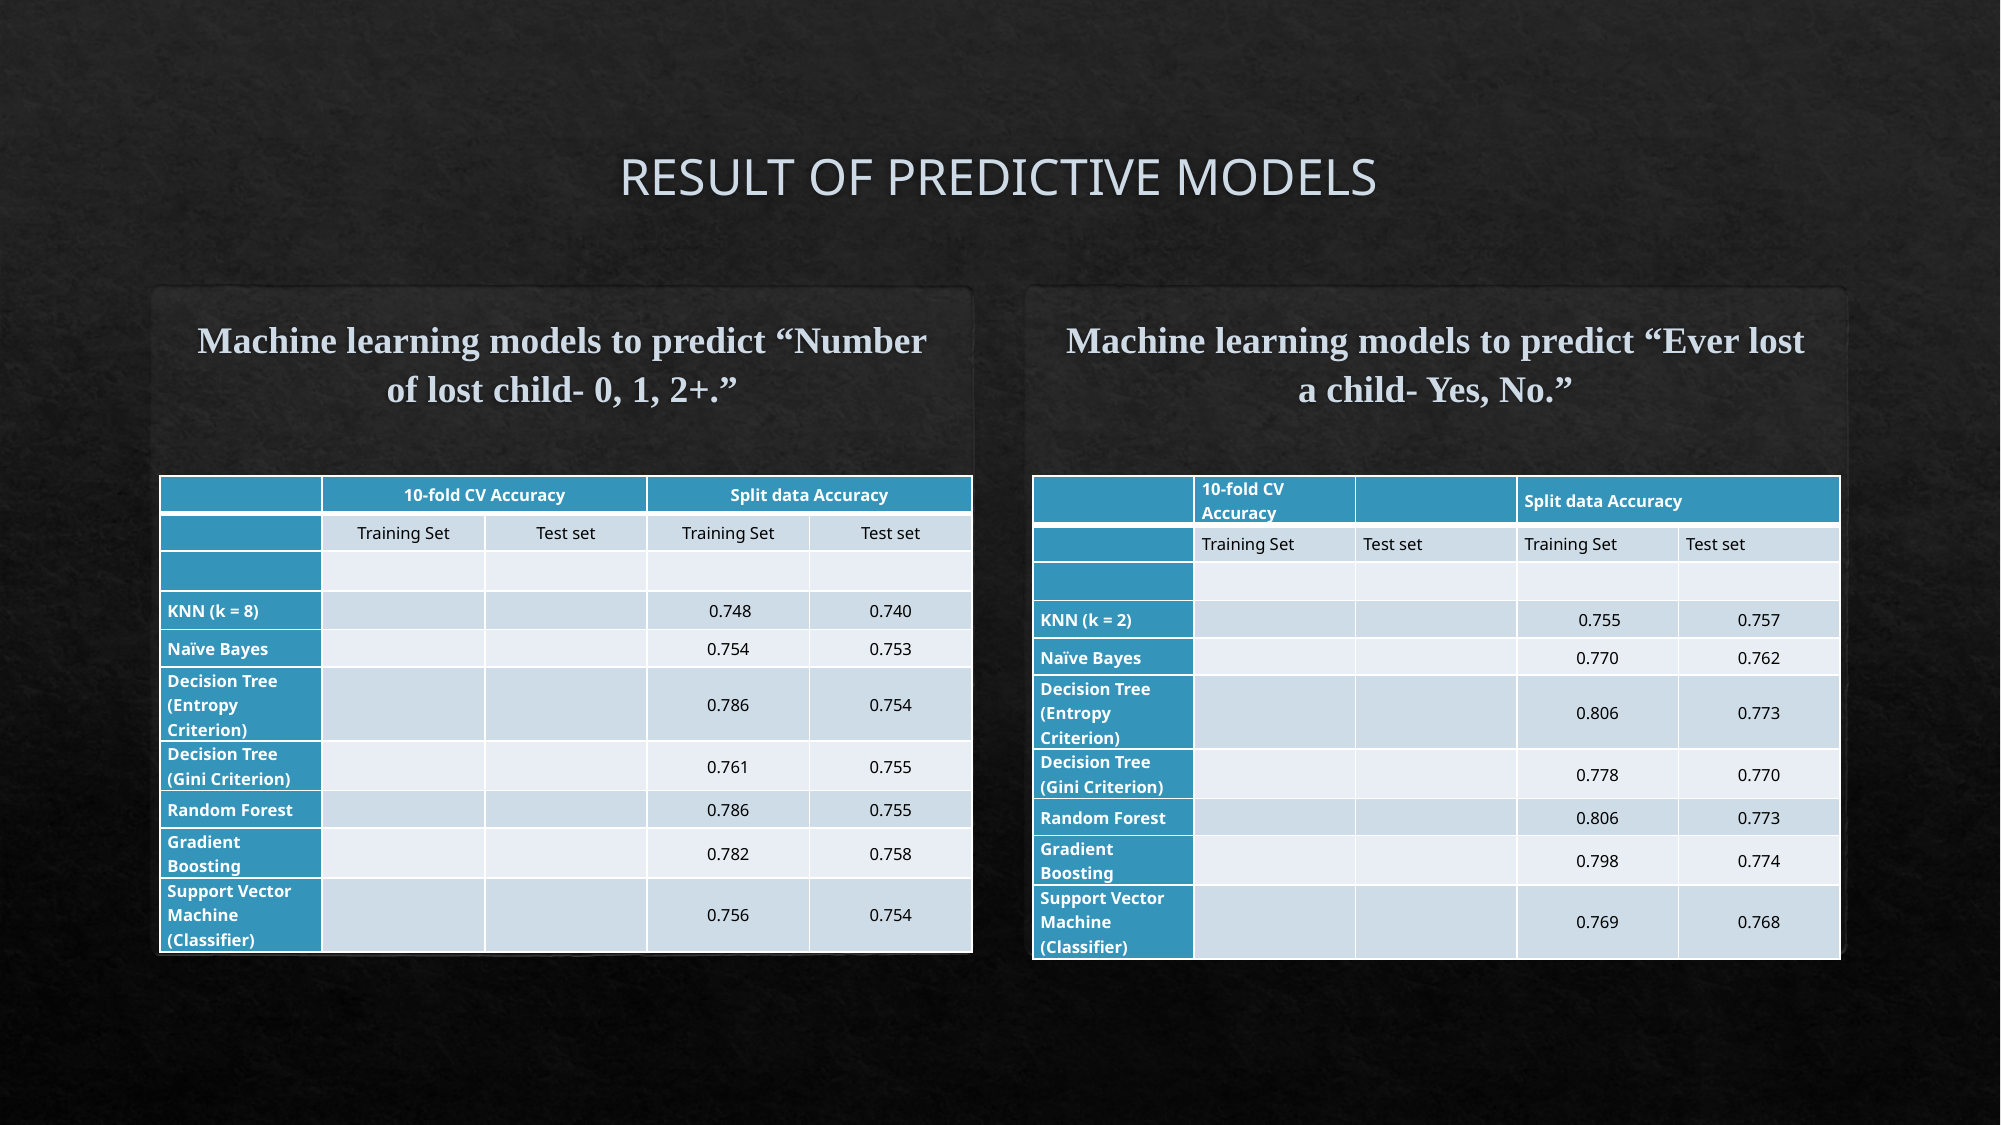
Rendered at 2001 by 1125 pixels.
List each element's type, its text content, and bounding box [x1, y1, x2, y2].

picture [149, 284, 975, 957]
picture [1023, 284, 1849, 957]
title RESULT OF PREDICTIVE MODELS [149, 99, 1849, 260]
list Machine learning models to predict “Number of lost child- 0, 1, 2+.” [171, 304, 954, 418]
list Machine learning models to predict “Ever lost a child- Yes, No.” [1043, 304, 1828, 418]
